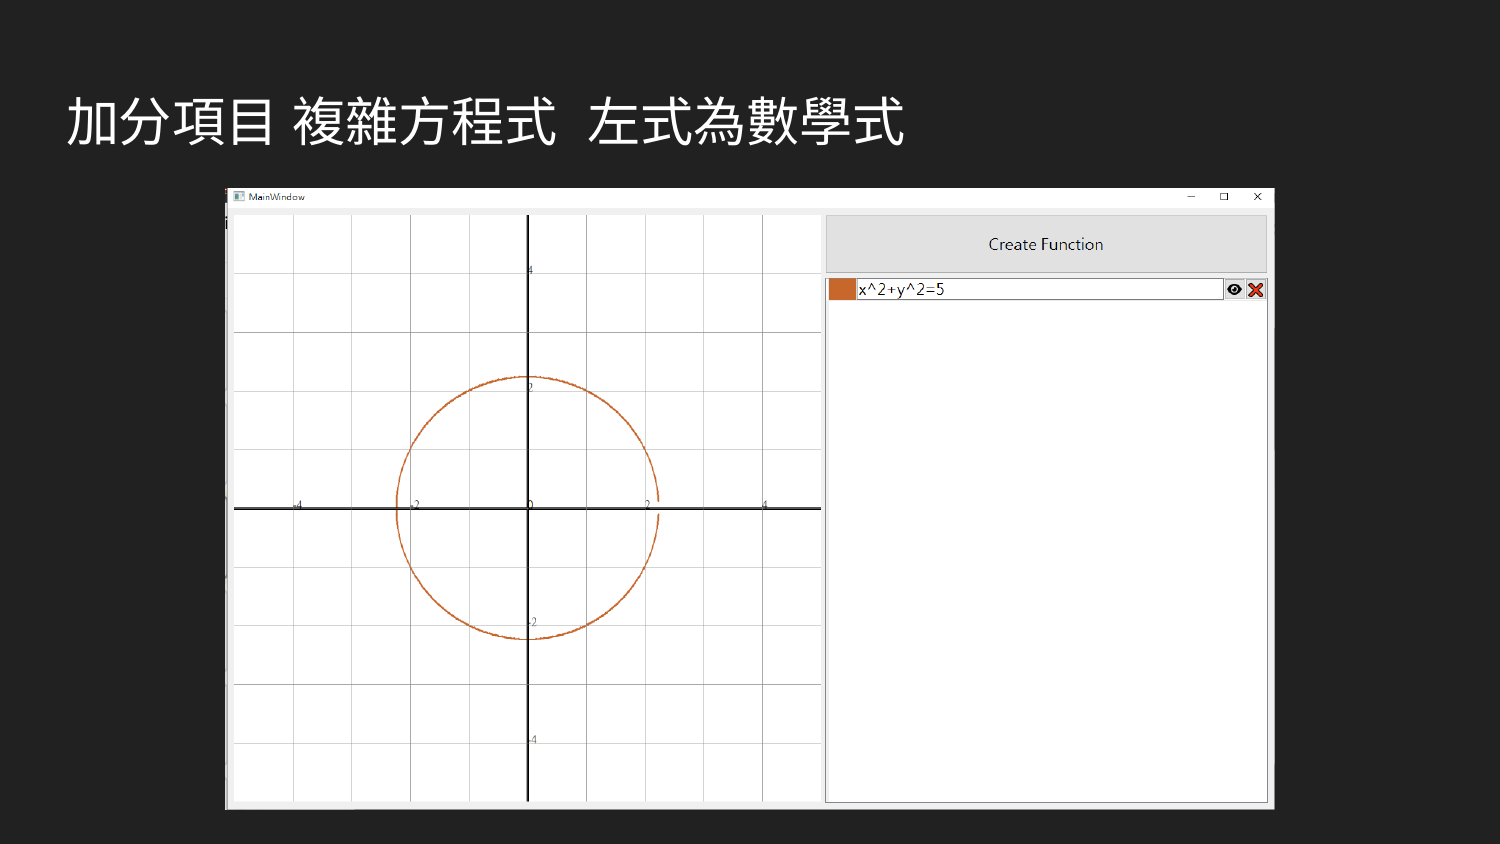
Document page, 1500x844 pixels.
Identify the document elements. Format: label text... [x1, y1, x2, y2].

title 加分項目 複雜方程式 左式為數學式 [51, 72, 1449, 167]
picture [225, 188, 1275, 811]
